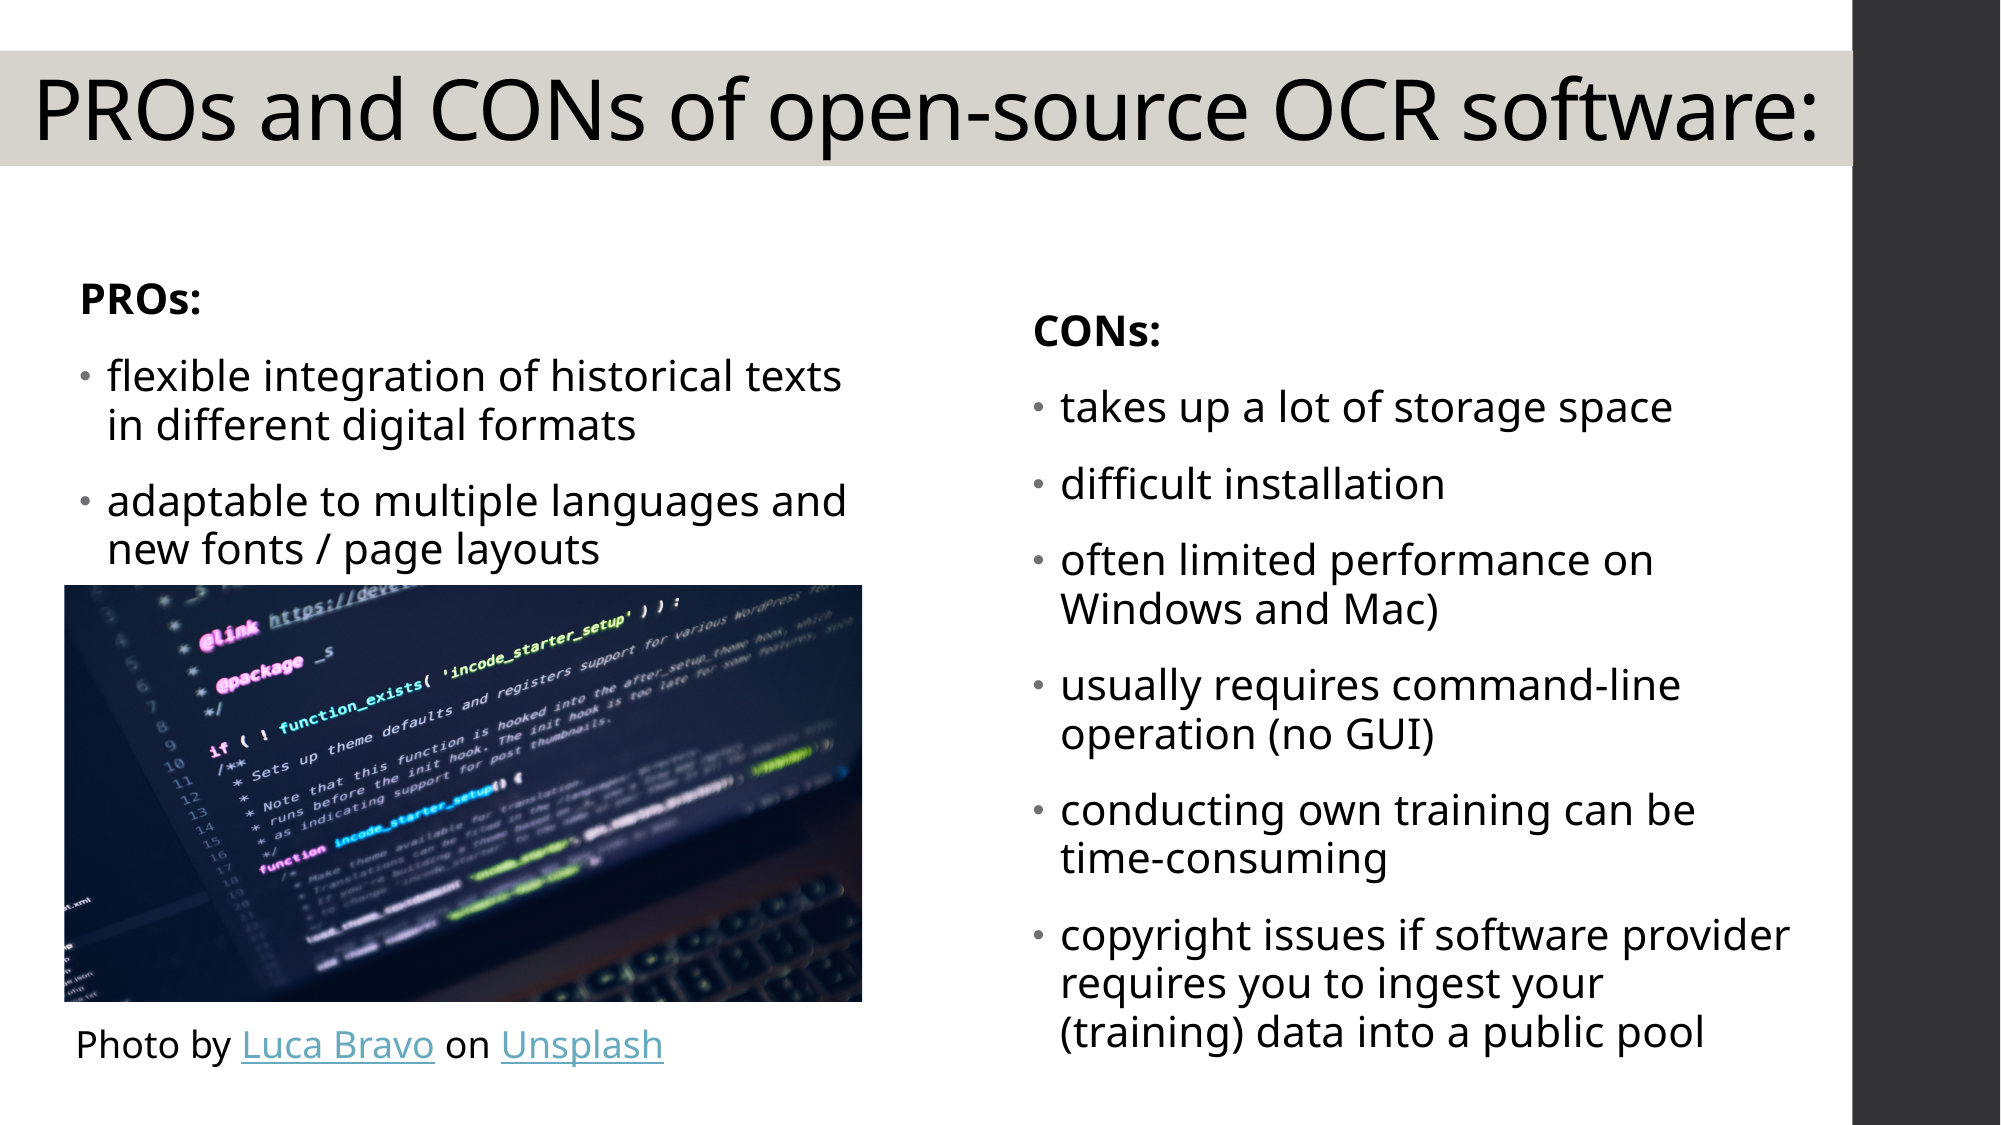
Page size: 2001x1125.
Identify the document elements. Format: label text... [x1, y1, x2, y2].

text_box PROs: flexible integration of historical texts in different digital formats adaptable to multiple languages and new fonts / page layouts [64, 268, 890, 586]
text_box Photo by Luca Bravo on Unsplash [60, 1013, 680, 1080]
list CONs: takes up a lot of storage space difficult installation often limited performance on Windows and Mac) usually requires command-line operation (no GUI) conducting own training can be time-consuming copyright issues if software provider requires you to ingest your (training) data into a public pool [1017, 299, 1816, 1075]
picture [64, 584, 863, 1002]
title PROs and CONs of open-source OCR software: [0, 50, 1854, 167]
